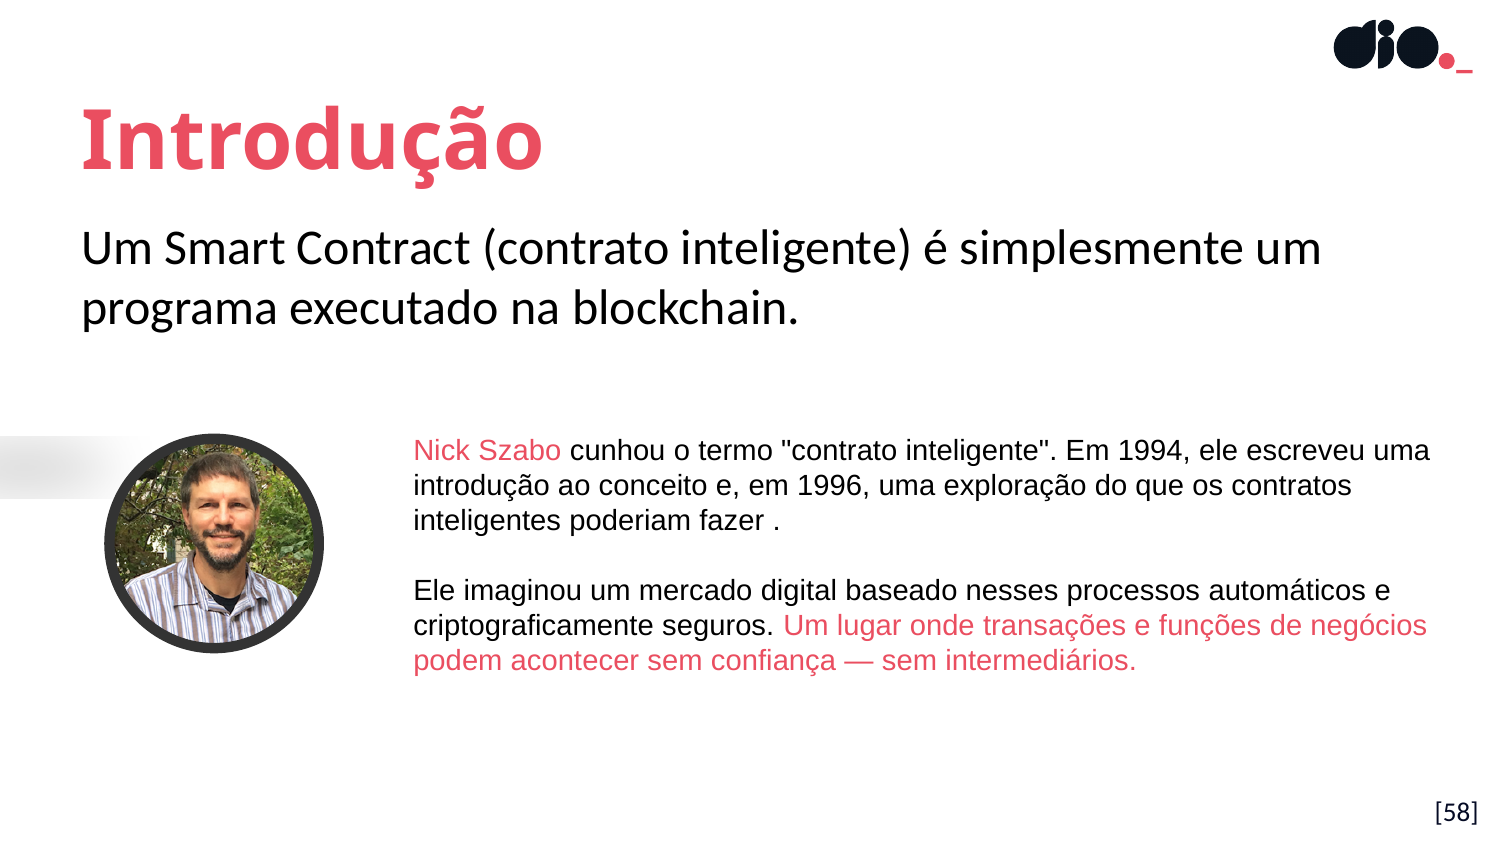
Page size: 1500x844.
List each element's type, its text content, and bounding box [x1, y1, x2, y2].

picture [109, 438, 319, 649]
text_box Introdução [66, 58, 1382, 198]
picture [1333, 19, 1473, 74]
text_box Nick Szabo cunhou o termo "contrato inteligente". Em 1994, ele escreveu uma introdução ao conceito e, em 1996, uma exploração do que os contratos inteligentes poderiam fazer . Ele imaginou um mercado digital baseado nesses processos automáticos e criptograficamente seguros. Um lugar onde transações e funções de negócios podem acontecer sem confiança — sem intermediários. [398, 389, 1449, 684]
text_box Um Smart Contract (contrato inteligente) é simplesmente um programa executado na blockchain. [66, 207, 1420, 378]
slide_number [58] [1403, 779, 1494, 844]
